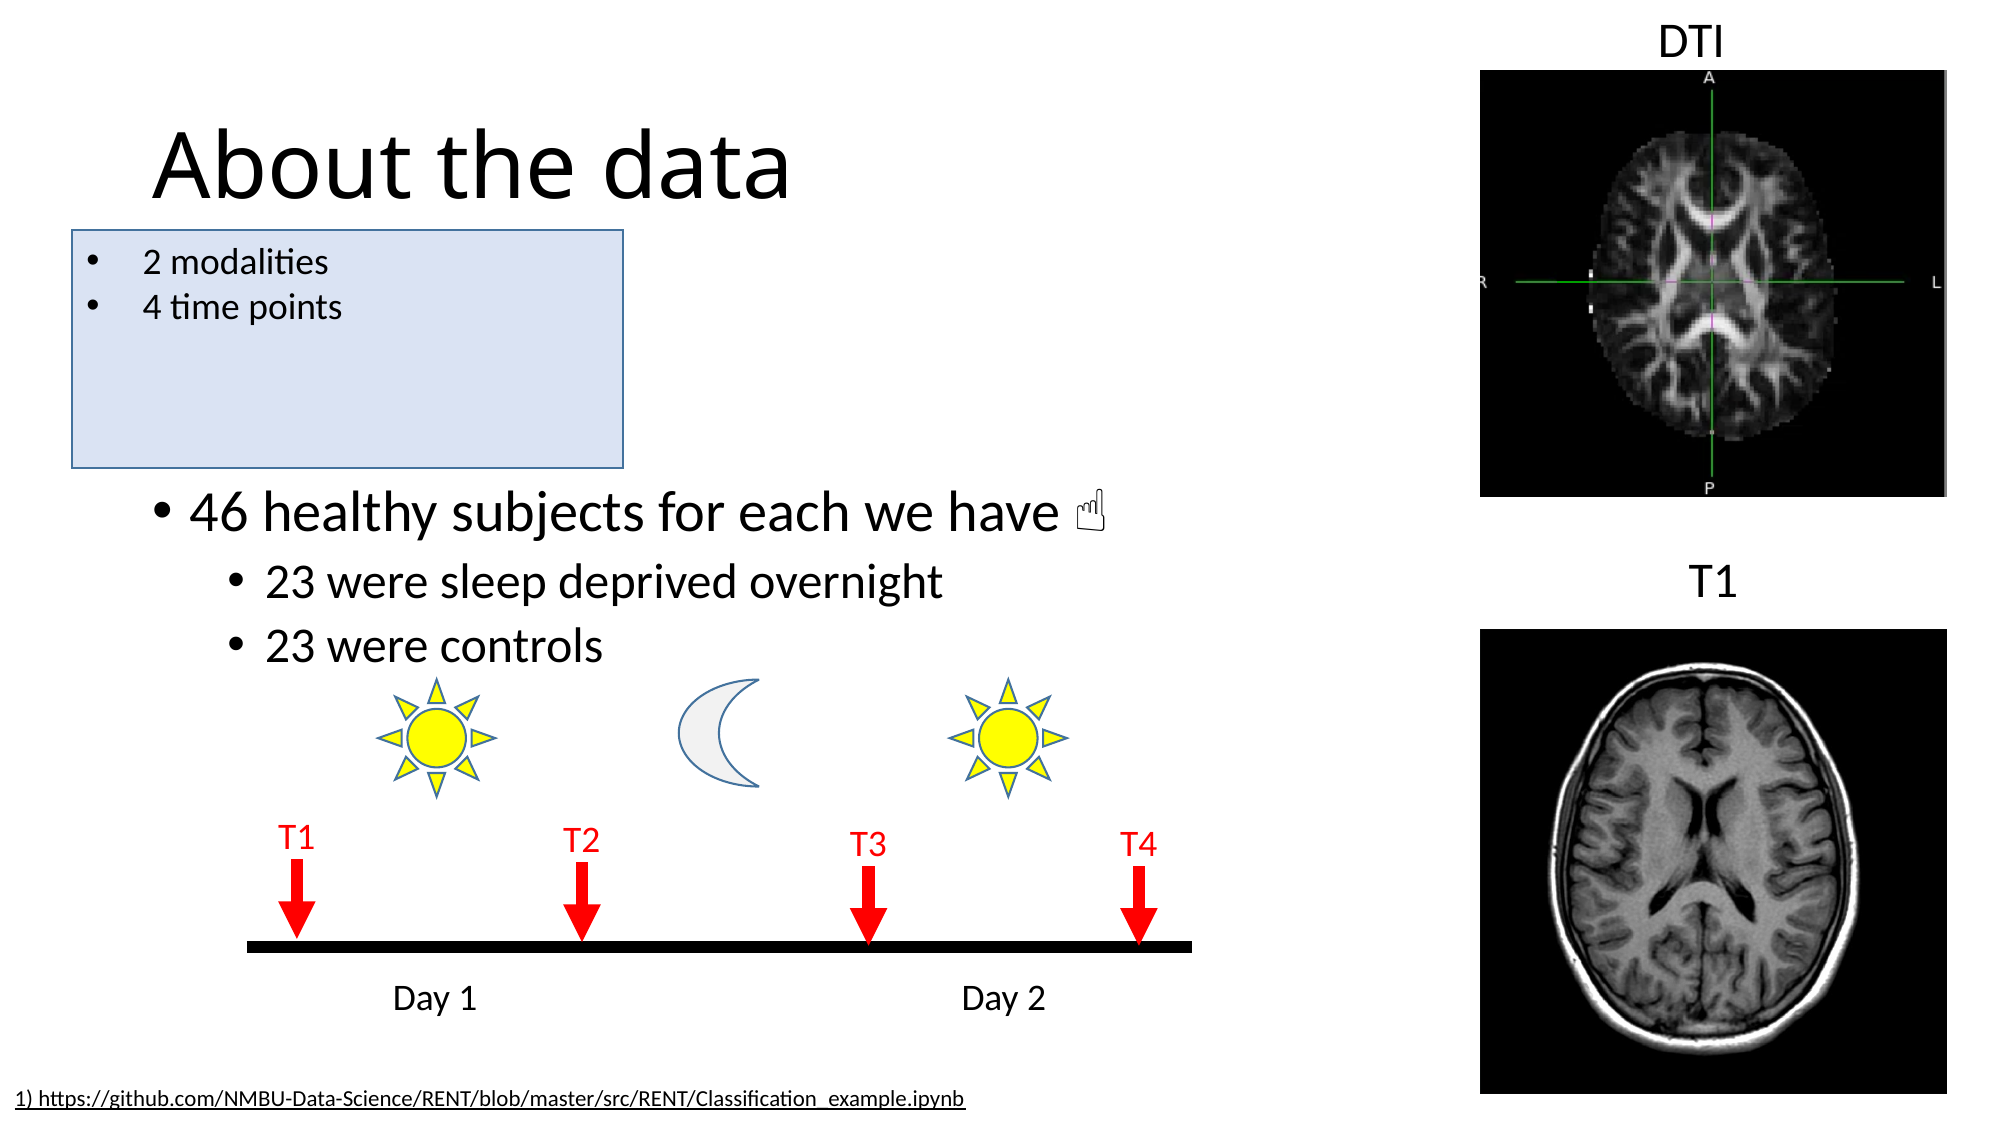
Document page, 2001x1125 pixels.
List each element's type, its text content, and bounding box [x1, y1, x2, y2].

text_box 1) https://github.com/NMBU-Data-Science/RENT/blob/master/src/RENT/Classification_example.ipynb [0, 1076, 2000, 1119]
list 46 healthy subjects for each we have ☝️ 23 were sleep deprived overnight 23 were controls [137, 299, 1480, 1014]
title About the data [137, 59, 1480, 278]
text_box 2 modalities 4 time points [71, 229, 624, 469]
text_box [246, 679, 1193, 1027]
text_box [1480, 0, 2000, 1094]
